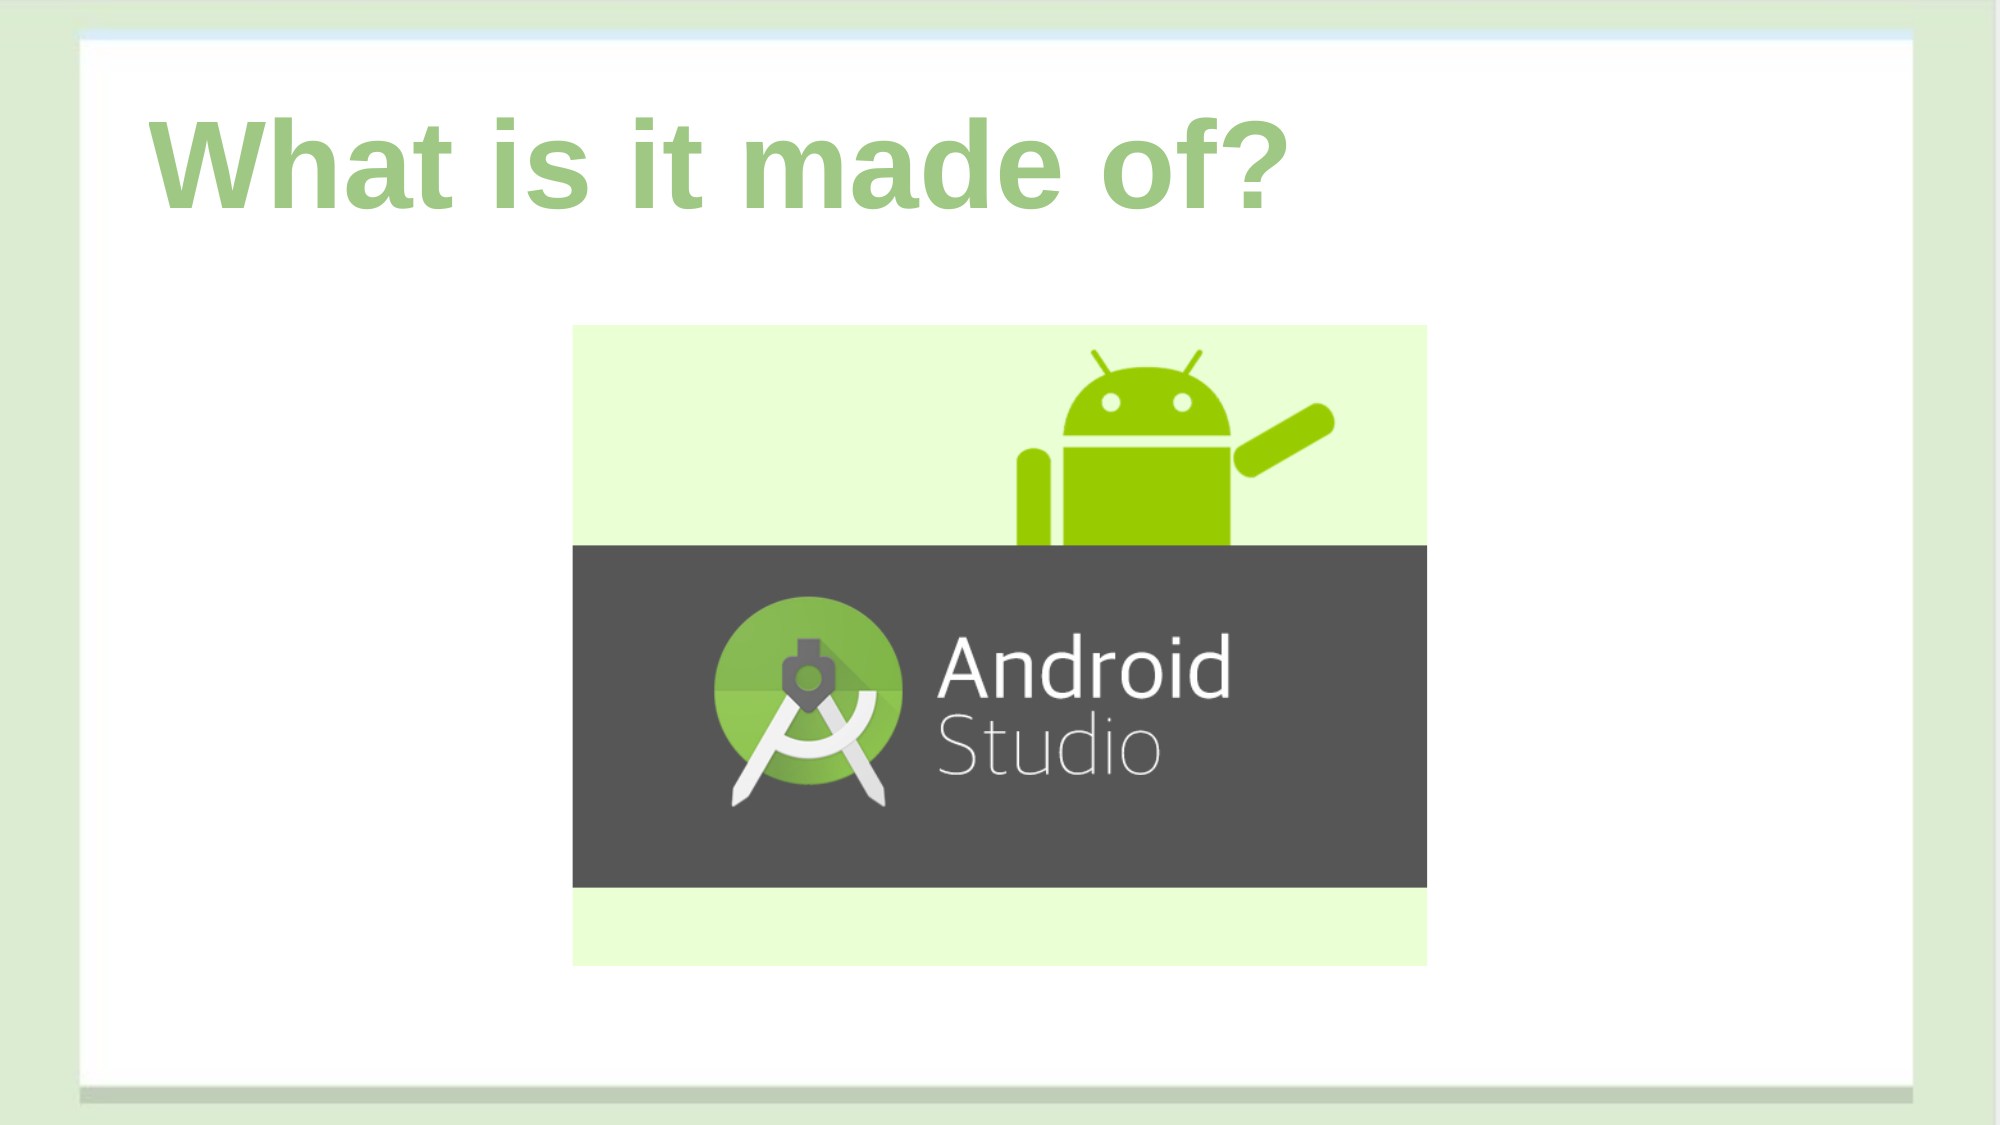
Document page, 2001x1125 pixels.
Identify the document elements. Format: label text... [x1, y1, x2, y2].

picture [572, 325, 1428, 966]
text_box What is it made of? [133, 75, 1311, 241]
